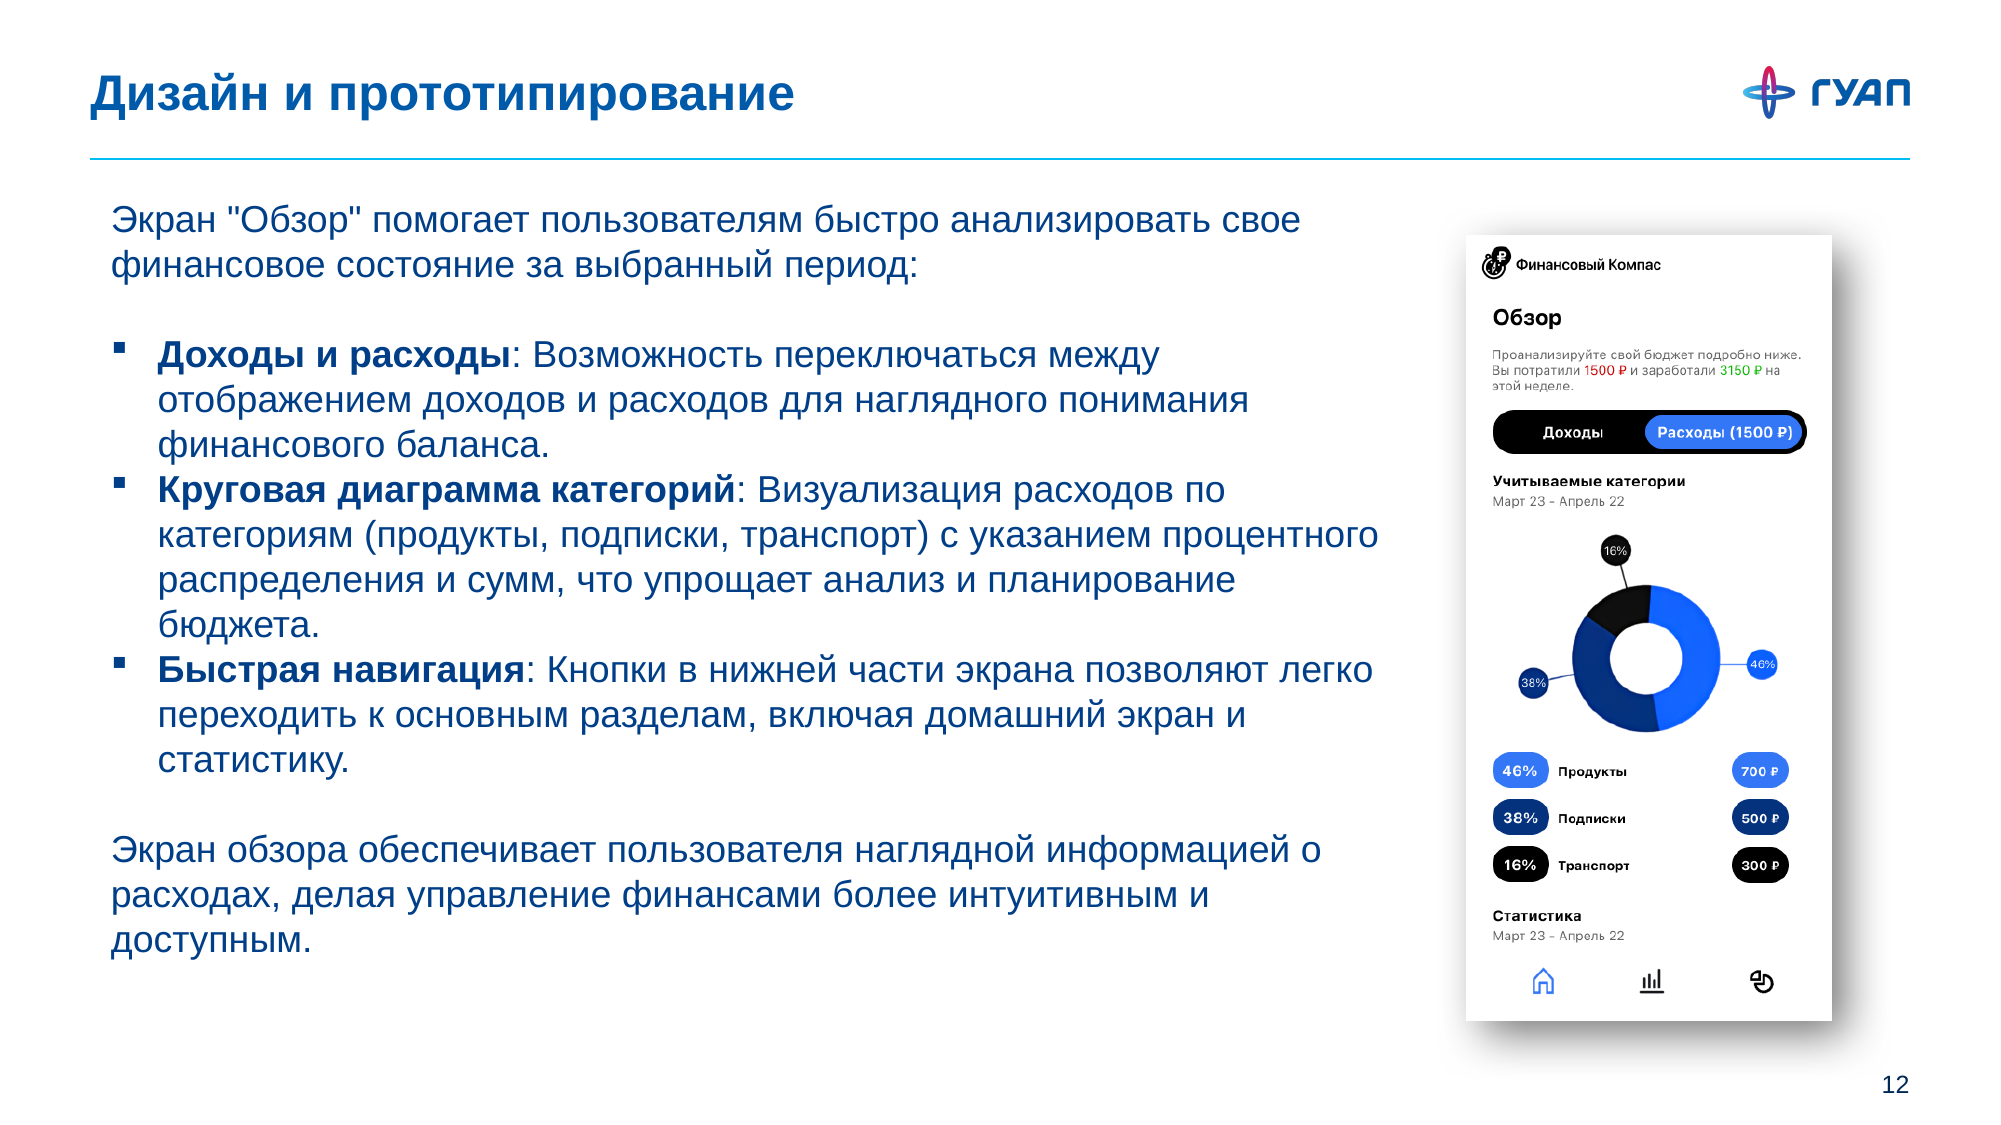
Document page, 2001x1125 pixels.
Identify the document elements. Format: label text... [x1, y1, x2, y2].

picture [1466, 235, 1832, 1021]
title Дизайн и прототипирование [90, 66, 1667, 122]
text_box Экран "Обзор" помогает пользователям быстро анализировать свое финансовое состояние за выбранный период: Доходы и расходы: Возможность переключаться между отображением доходов и расходов для наглядного понимания финансового баланса. Круговая диаграмма категорий: Визуализация расходов по категориям (продукты, подписки, транспорт) с указанием процентного распределения и сумм, что упрощает анализ и планирование бюджета. Быстрая навигация: Кнопки в нижней части экрана позволяют легко переходить к основным разделам, включая домашний экран и статистику. Экран обзора обеспечивает пользователя наглядной информацией о расходах, делая управление финансами более интуитивным и доступным. [95, 187, 1425, 1013]
picture [1743, 66, 1910, 119]
